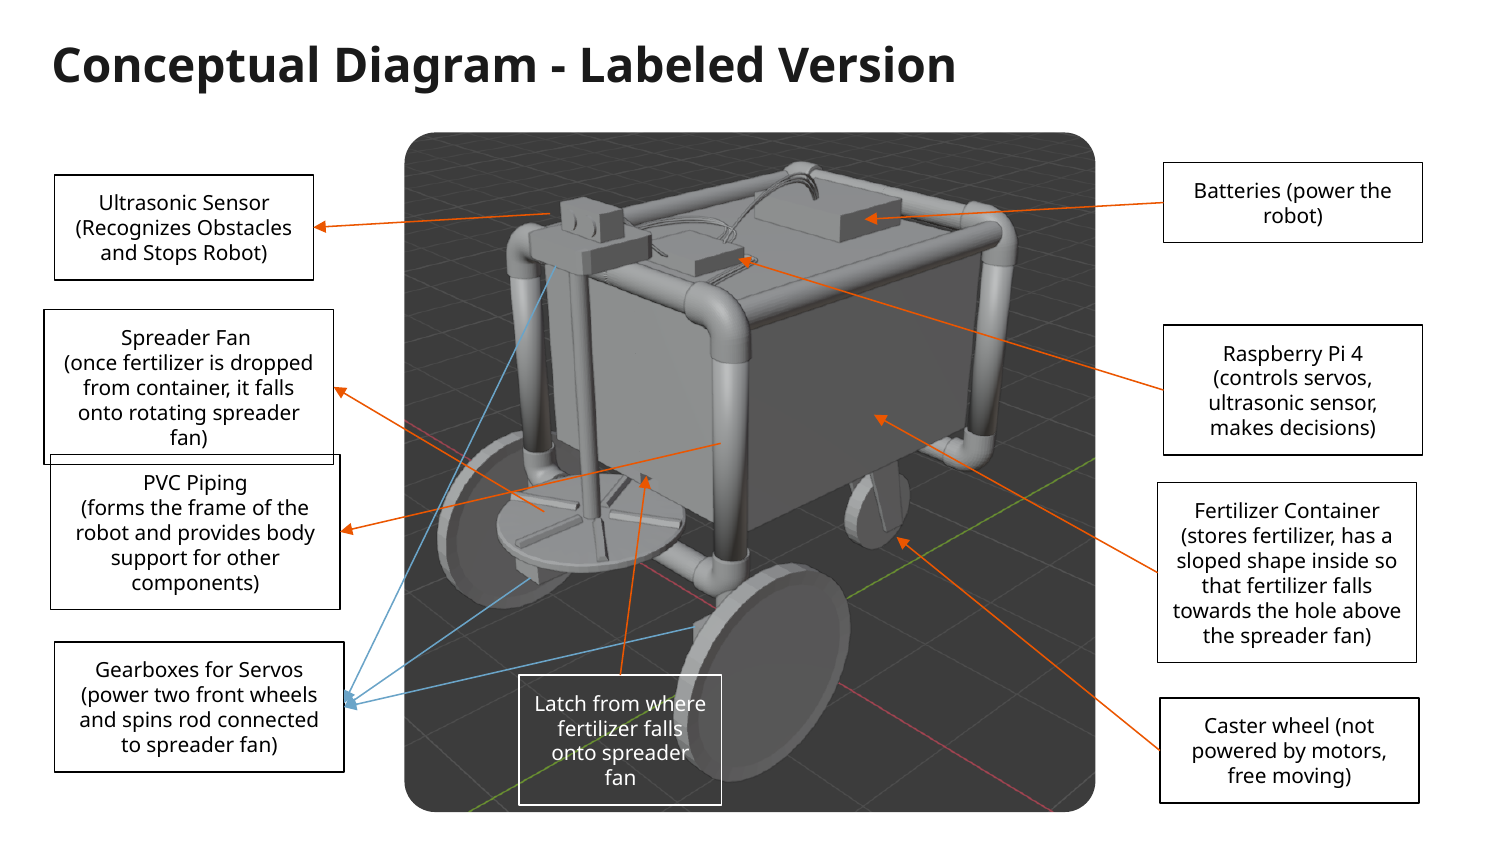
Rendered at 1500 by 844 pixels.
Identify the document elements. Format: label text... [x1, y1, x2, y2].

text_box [896, 536, 1161, 752]
text_box Caster wheel (not powered by motors, free moving) [1159, 698, 1419, 804]
text_box PVC Piping (forms the frame of the robot and provides body support for other components) [50, 454, 338, 610]
title Conceptual Diagram - Labeled Version [36, 20, 1298, 109]
picture [404, 132, 1096, 813]
picture [557, 533, 620, 626]
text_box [343, 577, 531, 626]
text_box Gearboxes for Servos (power two front wheels and spins rod connected to spreader fan) [54, 642, 344, 773]
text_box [620, 475, 647, 676]
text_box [864, 202, 1164, 220]
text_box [343, 626, 696, 709]
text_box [313, 213, 551, 229]
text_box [333, 374, 338, 513]
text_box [873, 414, 1158, 574]
text_box Fertilizer Container (stores fertilizer, has a sloped shape inside so that fertilizer falls towards the hole above the spreader fan) [1162, 482, 1417, 663]
text_box Ultrasonic Sensor (Recognizes Obstacles and Stops Robot) [54, 174, 314, 280]
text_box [343, 265, 557, 625]
text_box Raspberry Pi 4 (controls servos, ultrasonic sensor, makes decisions) [1163, 325, 1423, 455]
text_box Spreader Fan (once fertilizer is dropped from container, it falls onto rotating spreader fan) [44, 309, 334, 465]
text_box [737, 258, 1164, 379]
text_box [561, 443, 721, 533]
text_box Batteries (power the robot) [1163, 162, 1423, 243]
